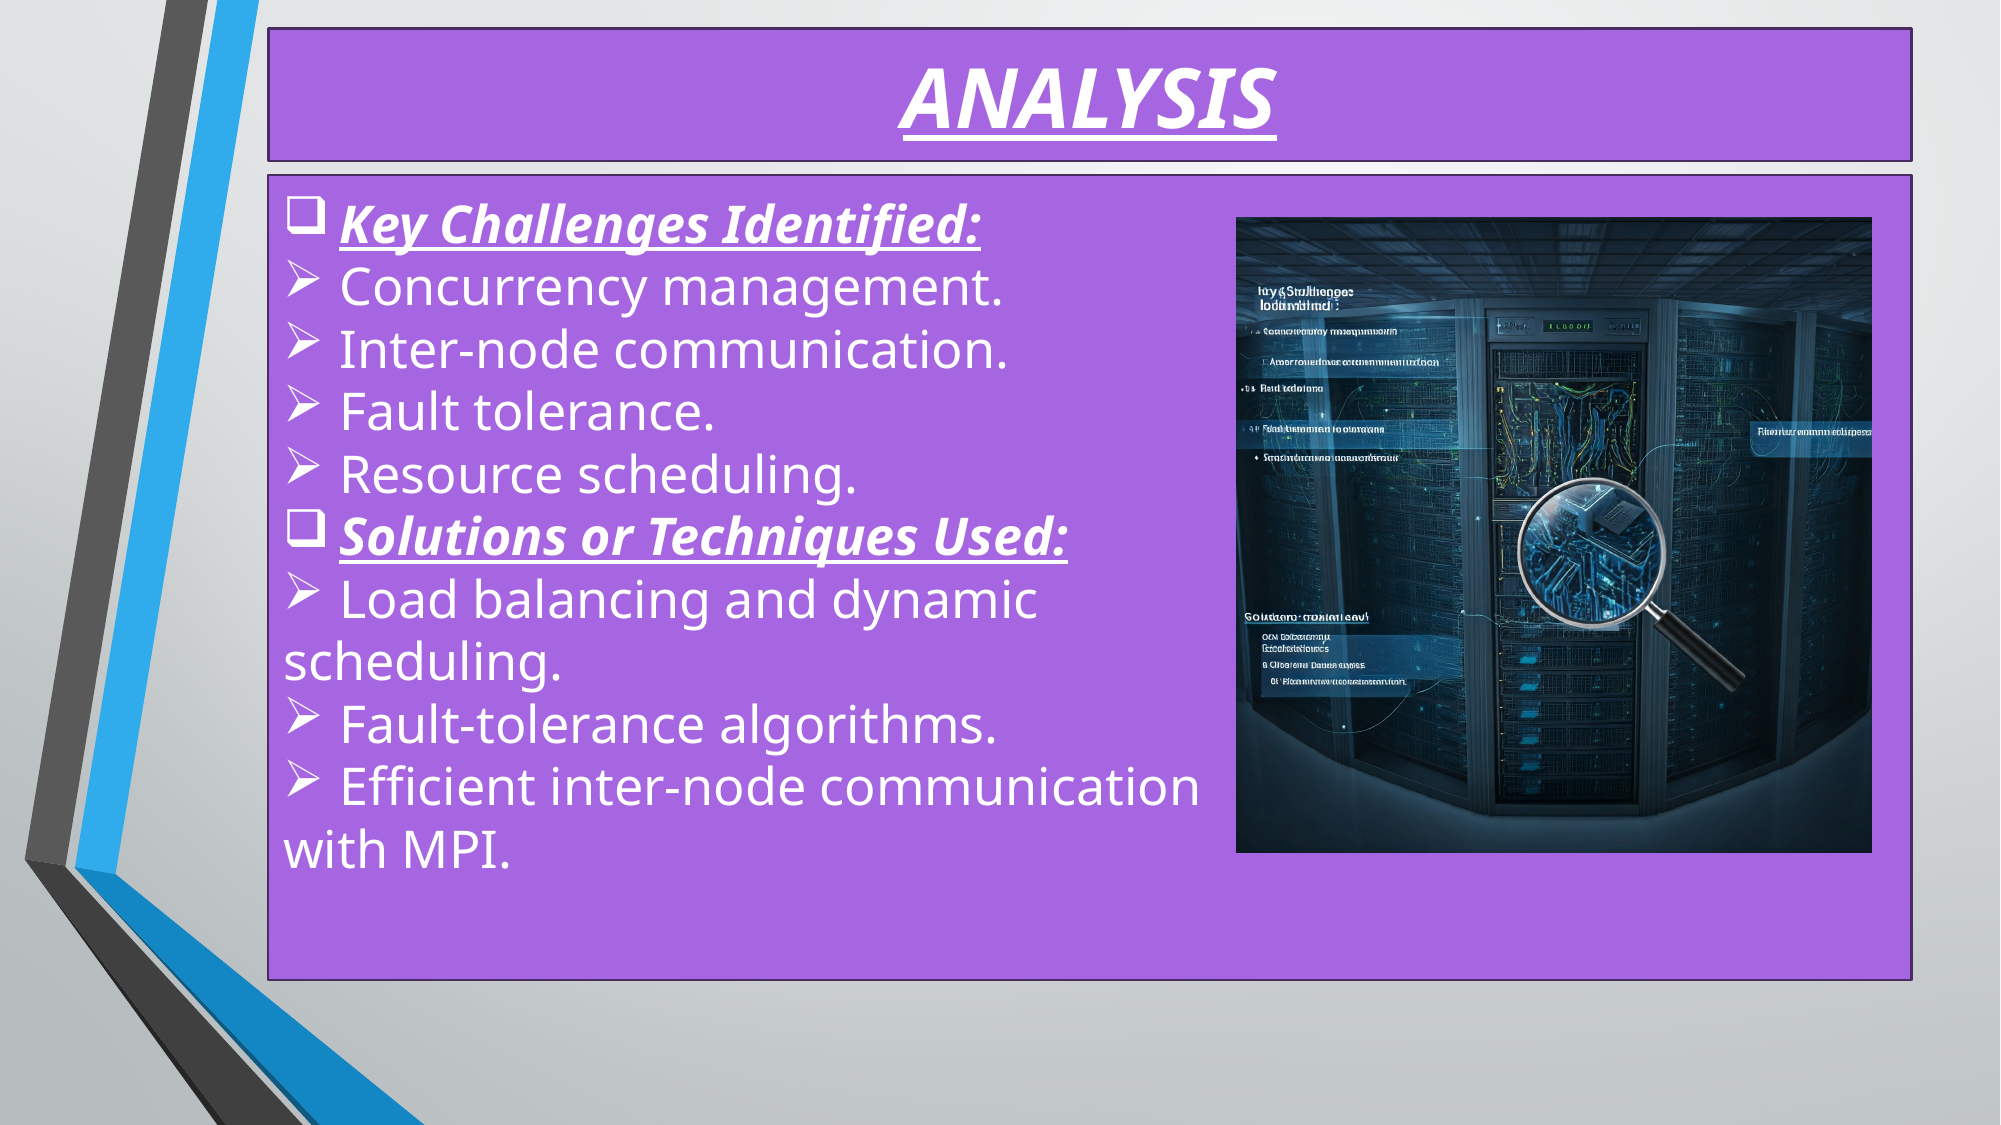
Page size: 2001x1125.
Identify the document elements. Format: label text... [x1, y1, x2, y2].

picture [1235, 216, 1872, 853]
text_box Key Challenges Identified: Concurrency management. Inter-node communication. Fault tolerance. Resource scheduling. Solutions or Techniques Used: Load balancing and dynamic scheduling. Fault-tolerance algorithms. Efficient inter-node communication with MPI. [267, 174, 1913, 981]
title ANALYSIS [267, 27, 1913, 162]
